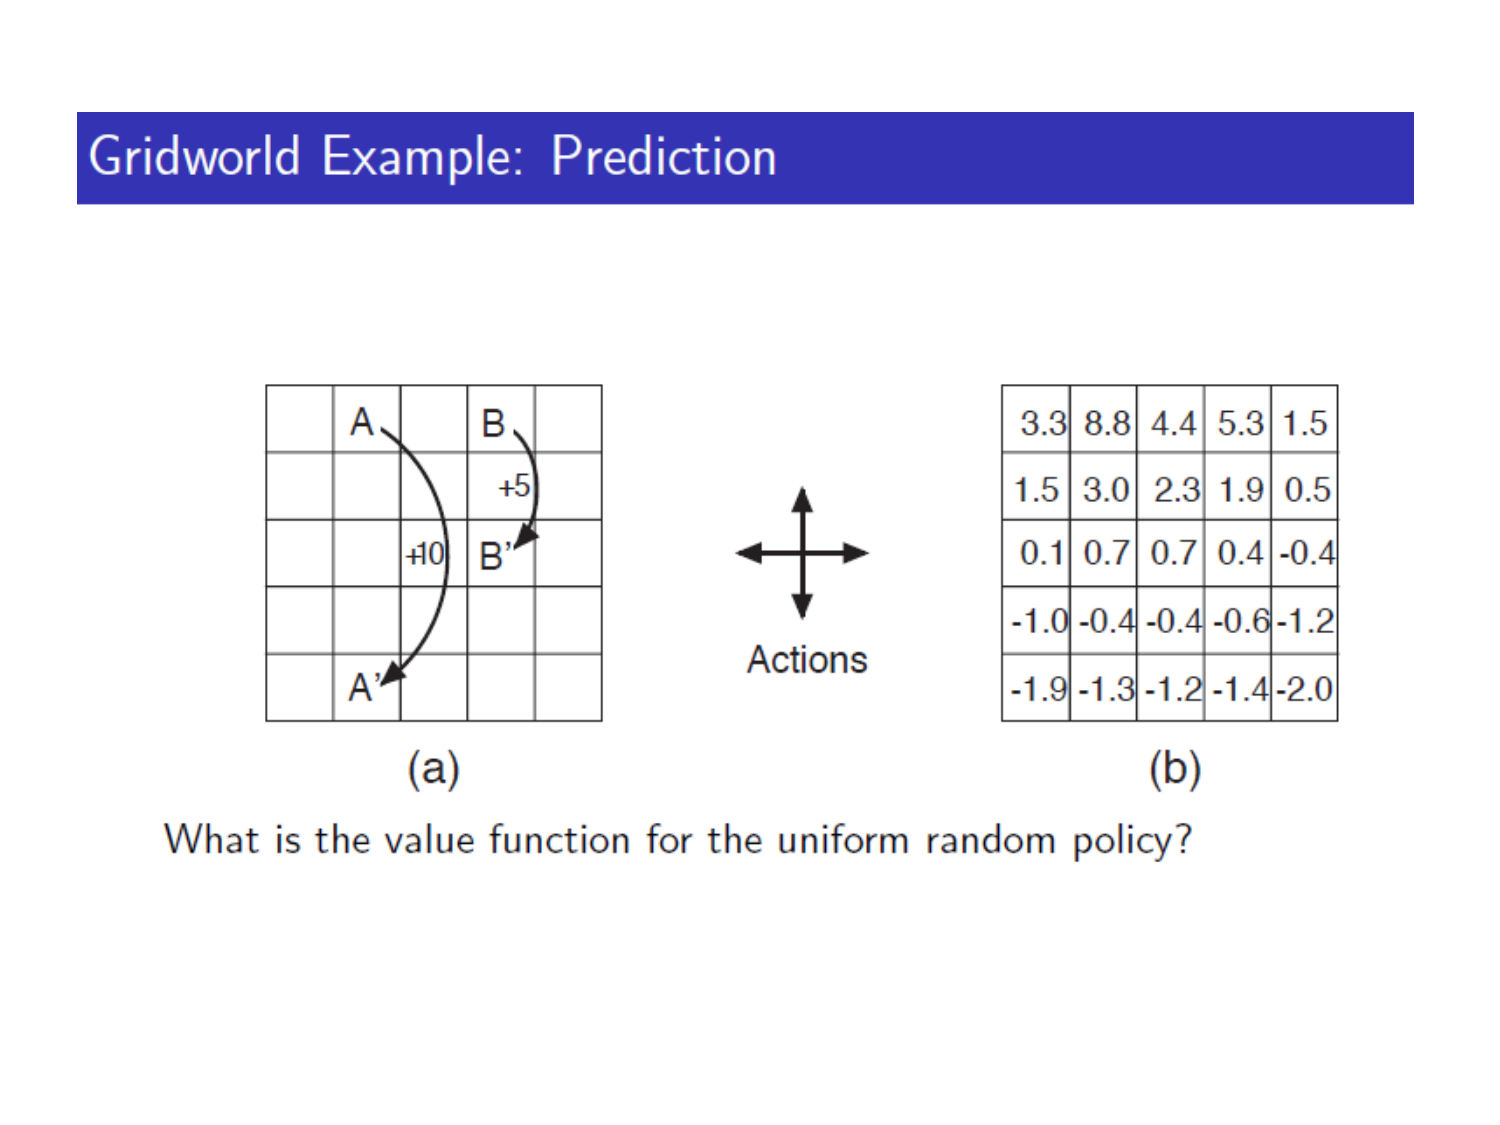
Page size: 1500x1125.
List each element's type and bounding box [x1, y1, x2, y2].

picture [77, 112, 1414, 988]
